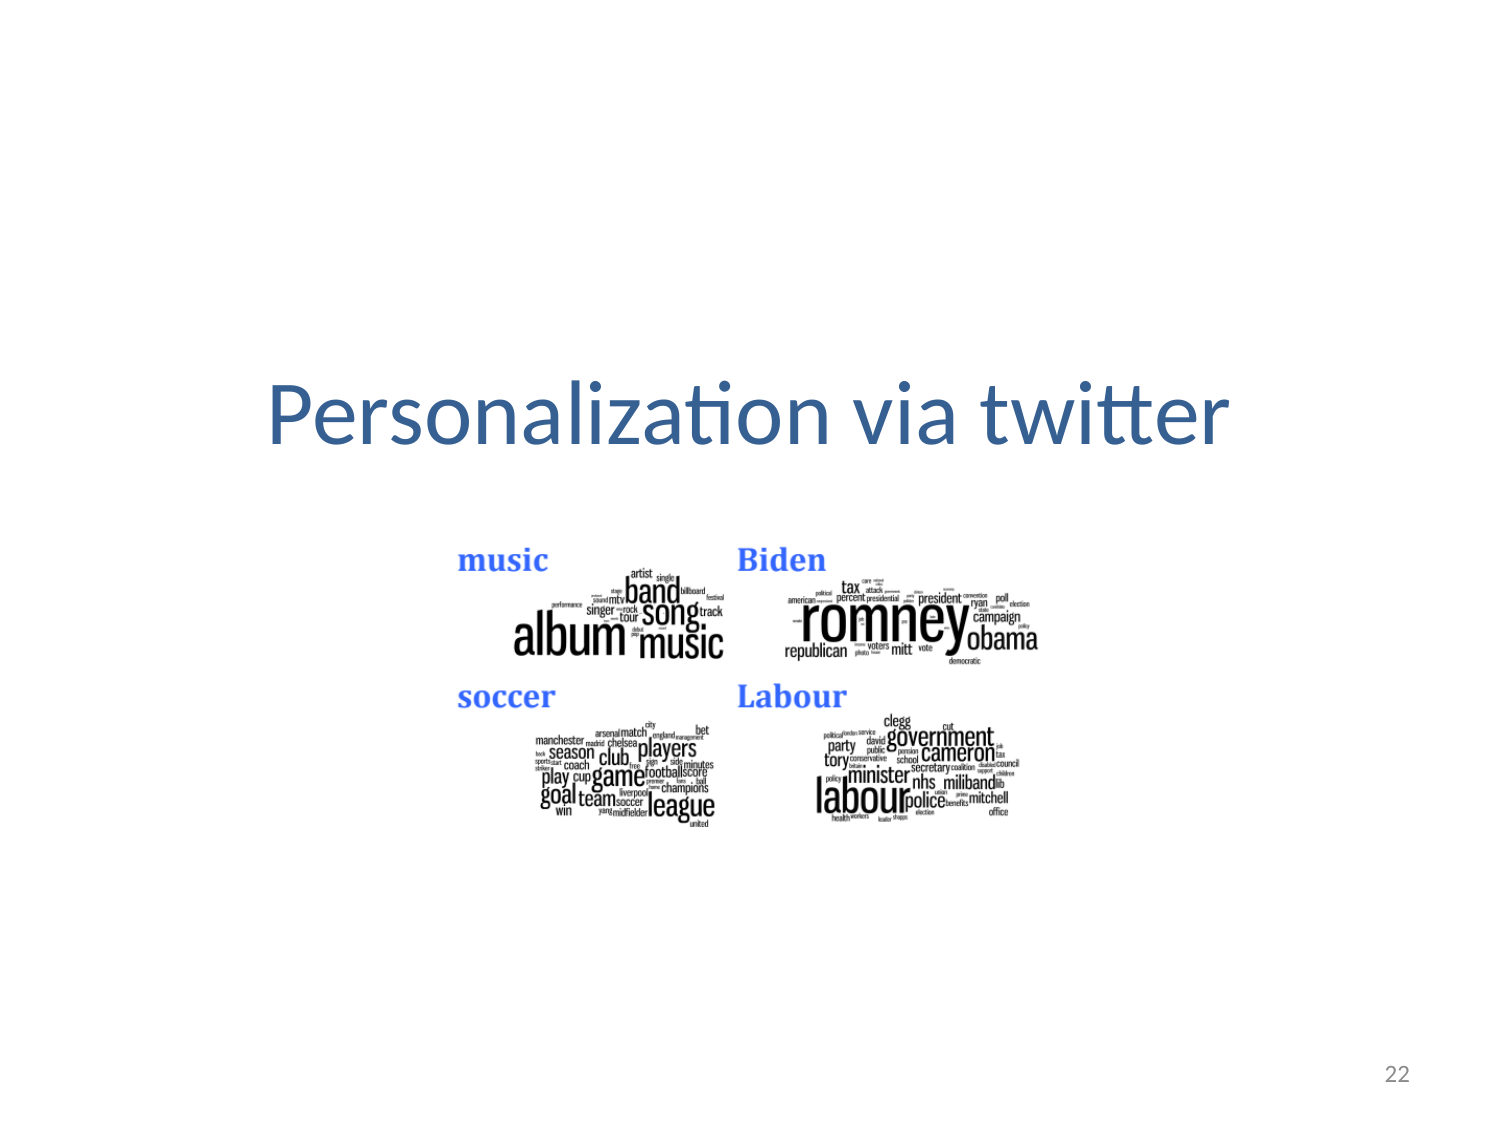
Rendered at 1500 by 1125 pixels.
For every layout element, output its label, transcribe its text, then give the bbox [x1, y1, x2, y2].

picture [446, 531, 1058, 847]
slide_number 22 [1074, 1042, 1425, 1103]
title Personalization via twitter [75, 314, 1425, 502]
